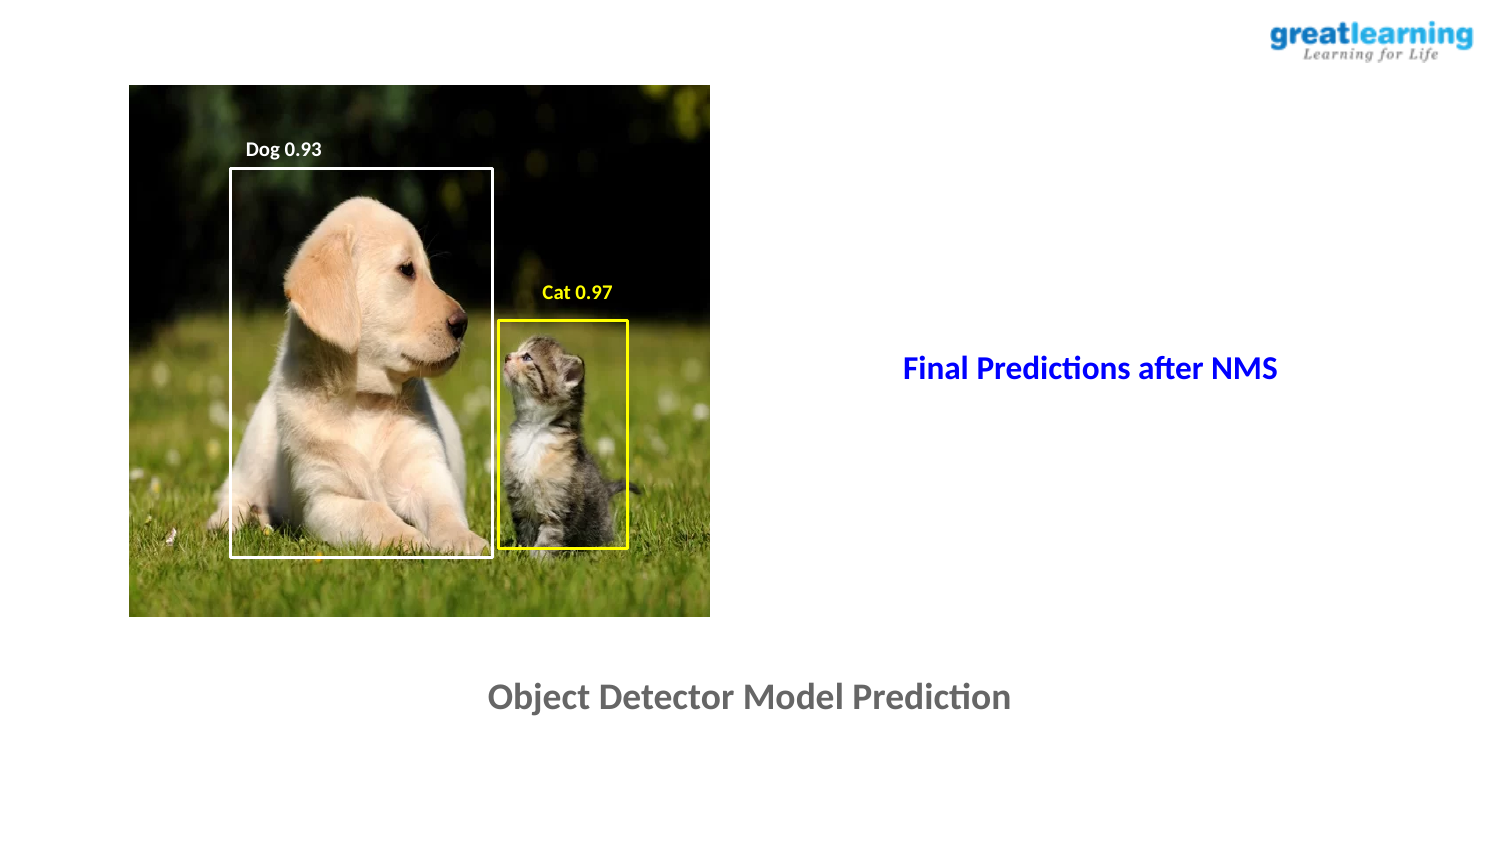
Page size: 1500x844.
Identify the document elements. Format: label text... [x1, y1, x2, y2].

picture [129, 85, 710, 617]
picture [1270, 20, 1474, 63]
text_box Final Predictions after NMS [800, 297, 1381, 430]
text_box Object Detector Model Prediction [442, 644, 1057, 746]
